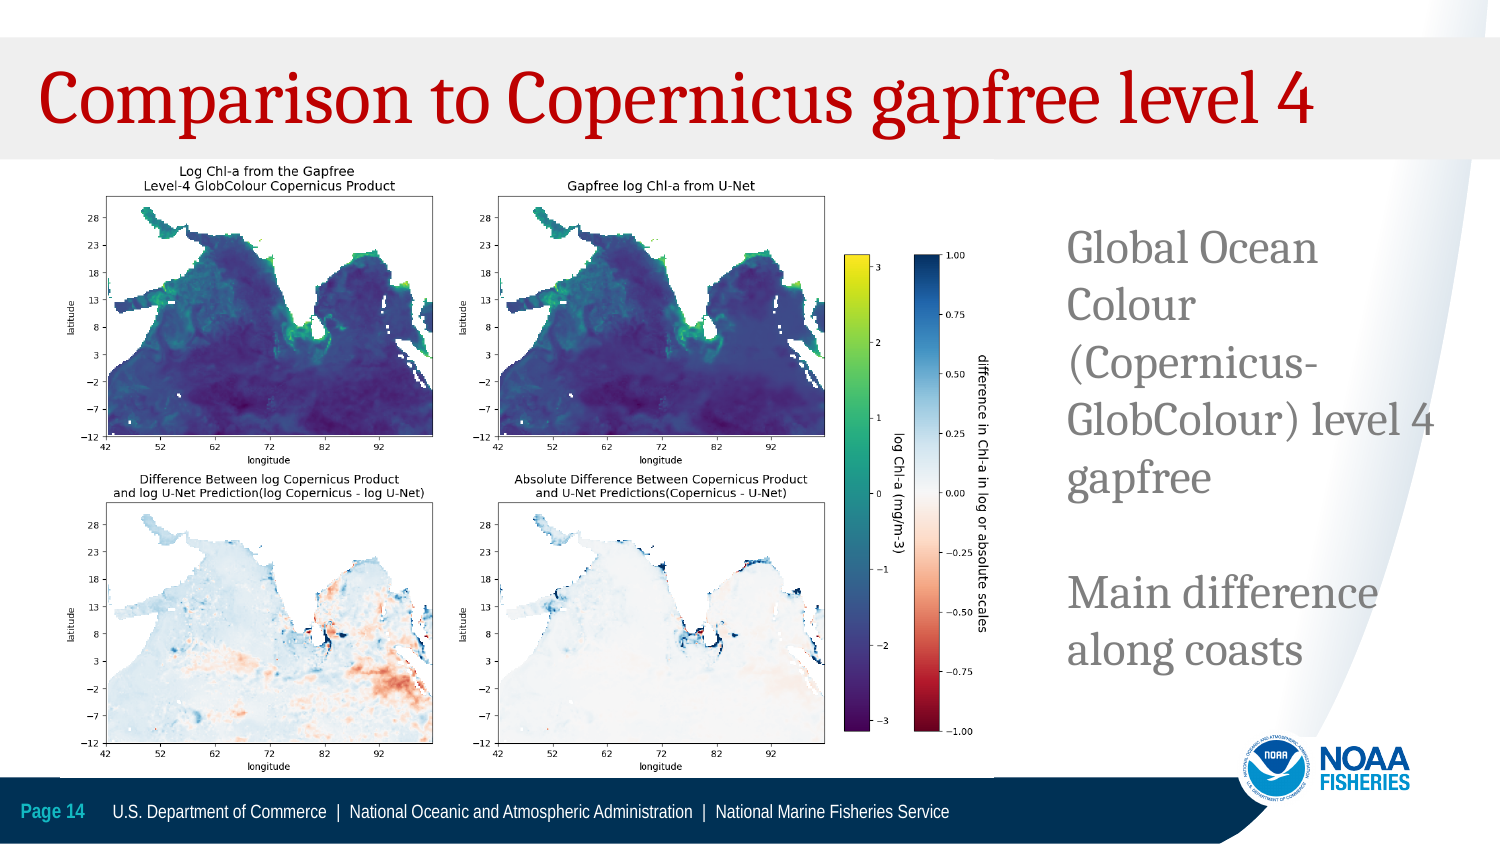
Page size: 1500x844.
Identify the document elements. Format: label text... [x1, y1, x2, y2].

text_box Global Ocean Colour (Copernicus-GlobColour) level 4 gapfree Main difference along coasts [1052, 200, 1456, 691]
picture [1237, 729, 1410, 807]
picture [59, 159, 994, 778]
picture [1393, 777, 1401, 787]
title Comparison to Copernicus gapfree level 4 [24, 37, 1475, 160]
